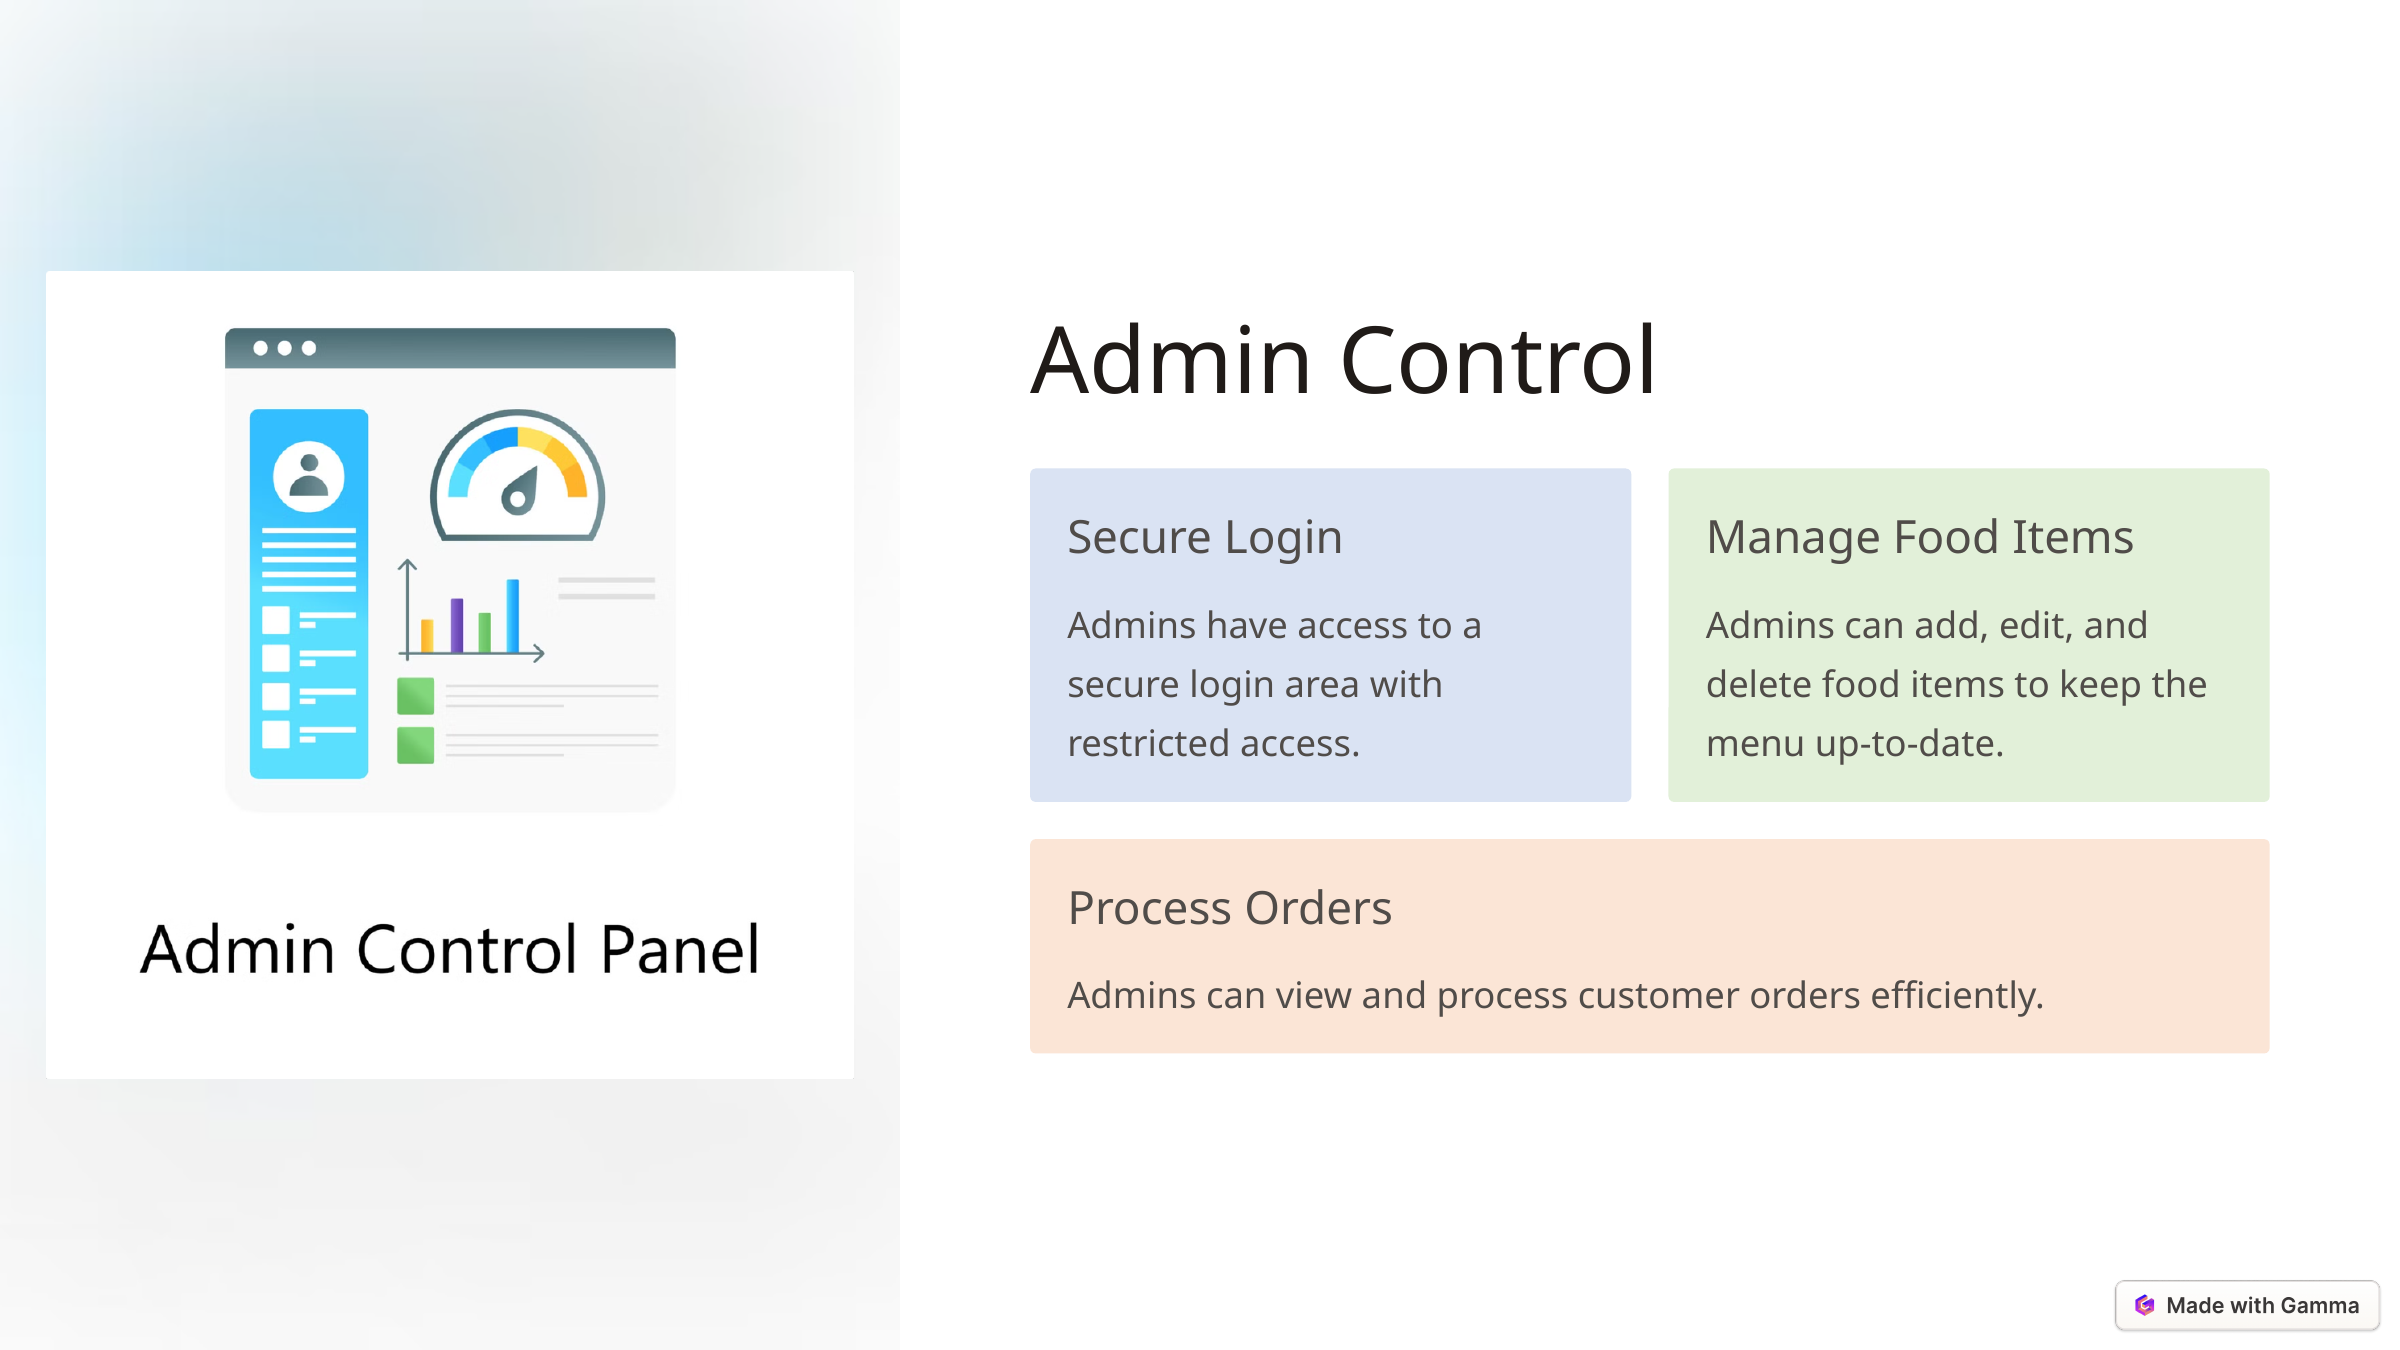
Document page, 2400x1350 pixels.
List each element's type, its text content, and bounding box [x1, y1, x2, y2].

text_box Secure Login [1067, 505, 1533, 564]
text_box Admins have access to a secure login area with restricted access. [1067, 586, 1595, 765]
text_box Admins can view and process customer orders efficiently. [1067, 956, 2233, 1017]
picture [2106, 1271, 2389, 1339]
text_box Admin Control [1030, 296, 1961, 413]
text_box Manage Food Items [1705, 505, 2171, 564]
text_box Process Orders [1067, 876, 1533, 935]
text_box [1030, 839, 2270, 1054]
text_box [1668, 468, 2270, 802]
text_box Admins can add, edit, and delete food items to keep the menu up-to-date. [1705, 586, 2233, 765]
picture [0, 0, 900, 1350]
text_box [1030, 468, 1632, 802]
